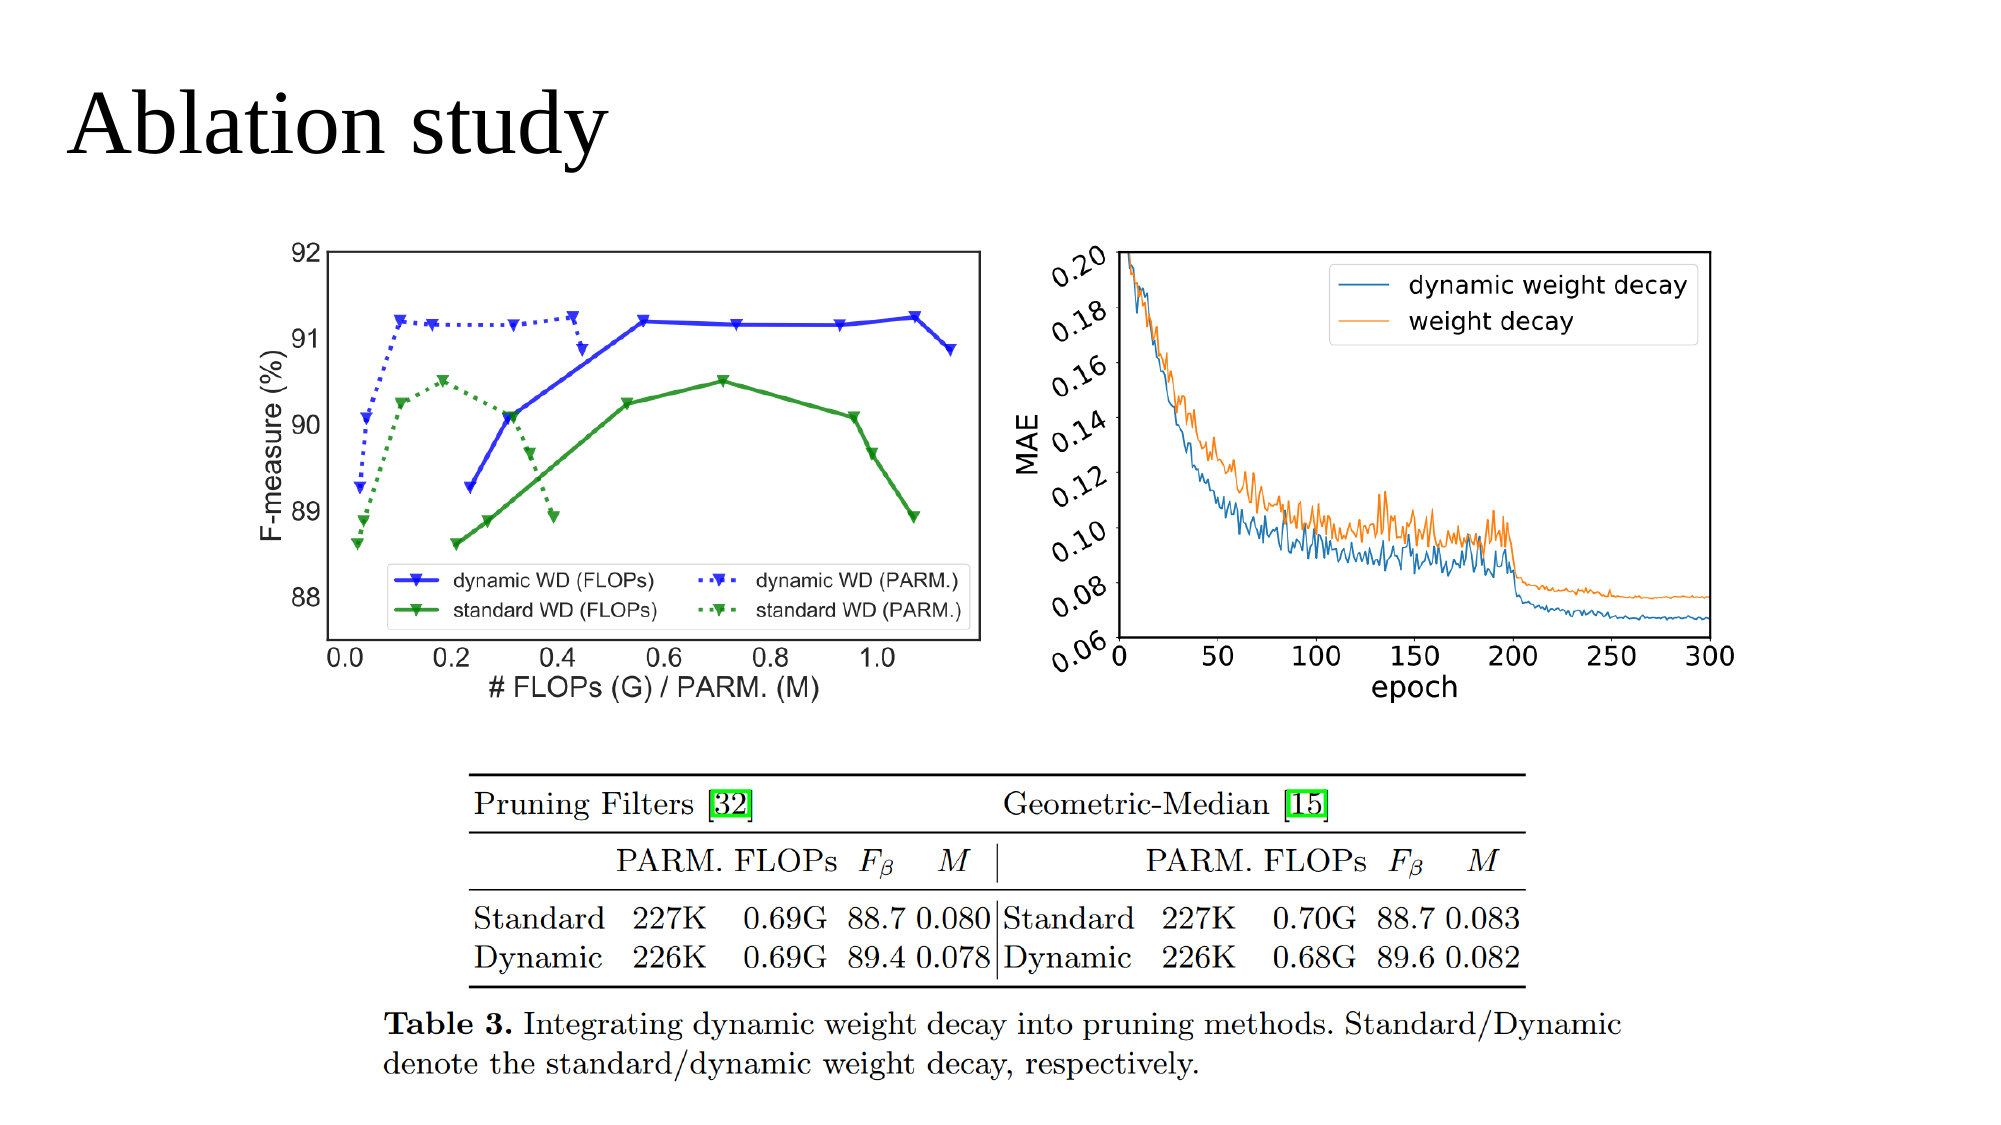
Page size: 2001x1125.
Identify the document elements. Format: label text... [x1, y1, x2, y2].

picture [256, 232, 1743, 705]
text_box Ablation study [50, 14, 1776, 233]
picture [291, 762, 1709, 1083]
